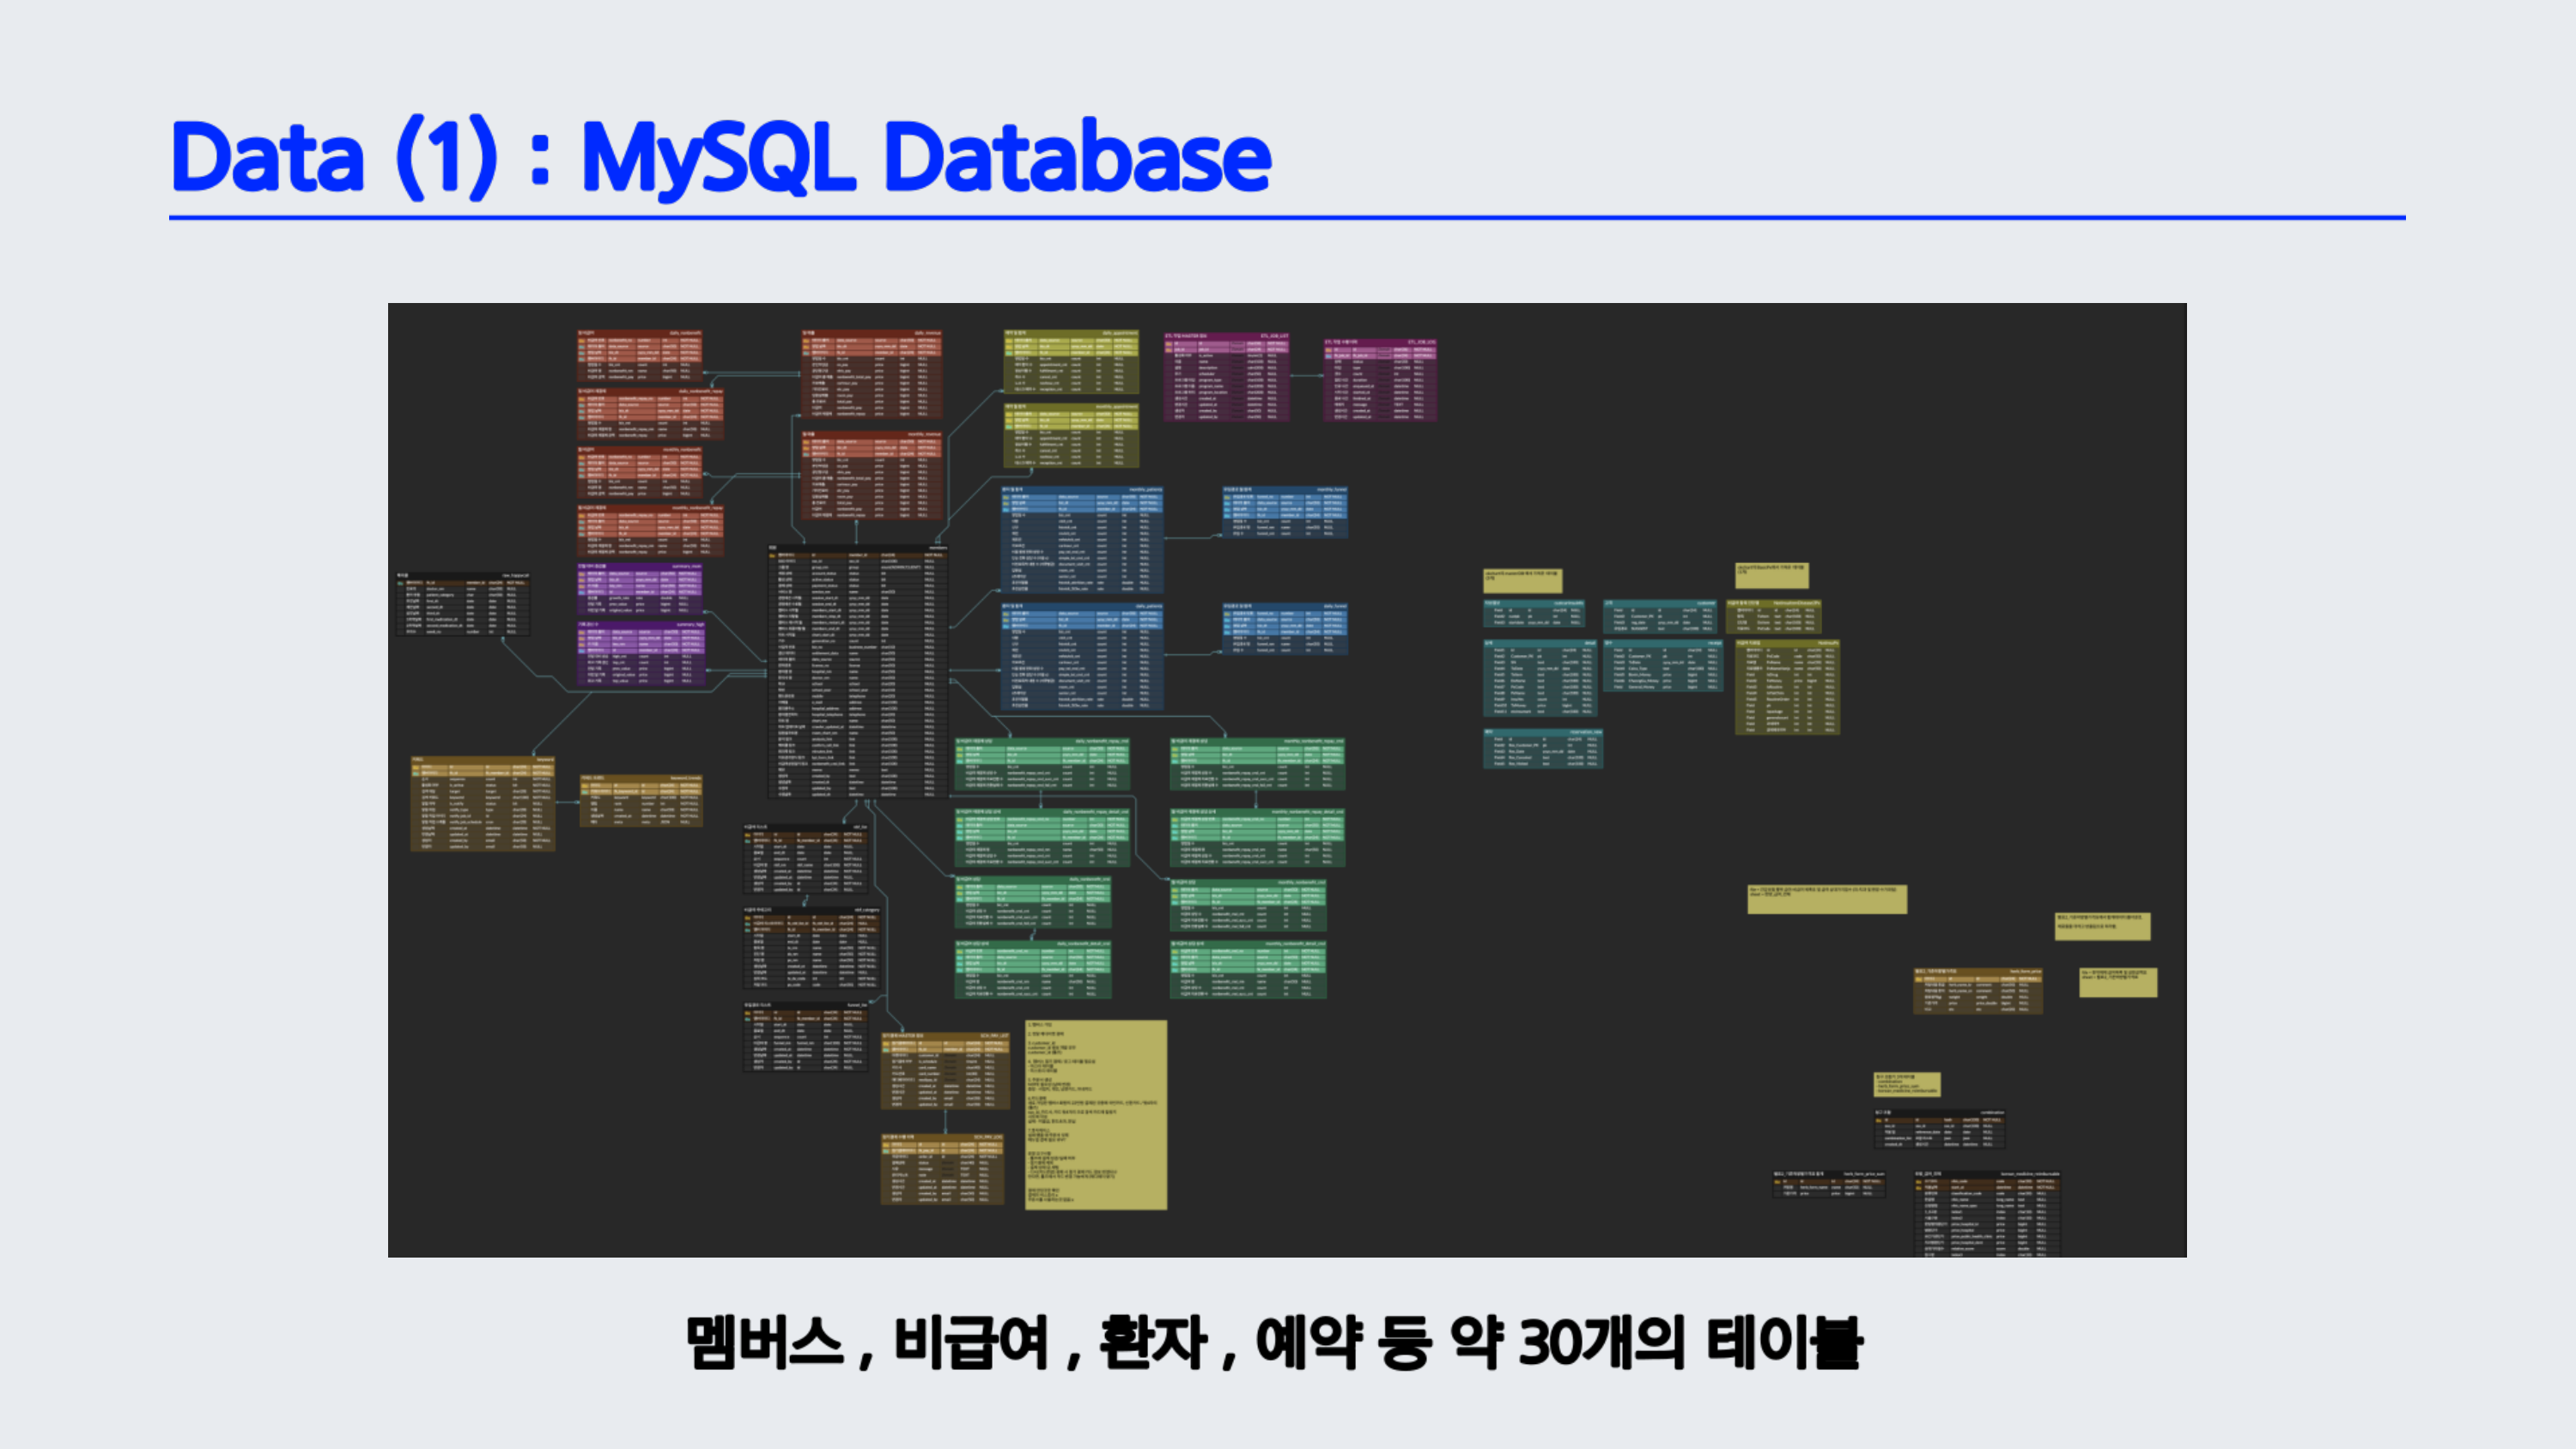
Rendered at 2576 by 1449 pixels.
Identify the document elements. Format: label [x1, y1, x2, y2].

text_box [388, 303, 2187, 1258]
picture [112, 22, 1440, 372]
text_box [169, 209, 2406, 227]
picture [649, 1263, 1975, 1449]
